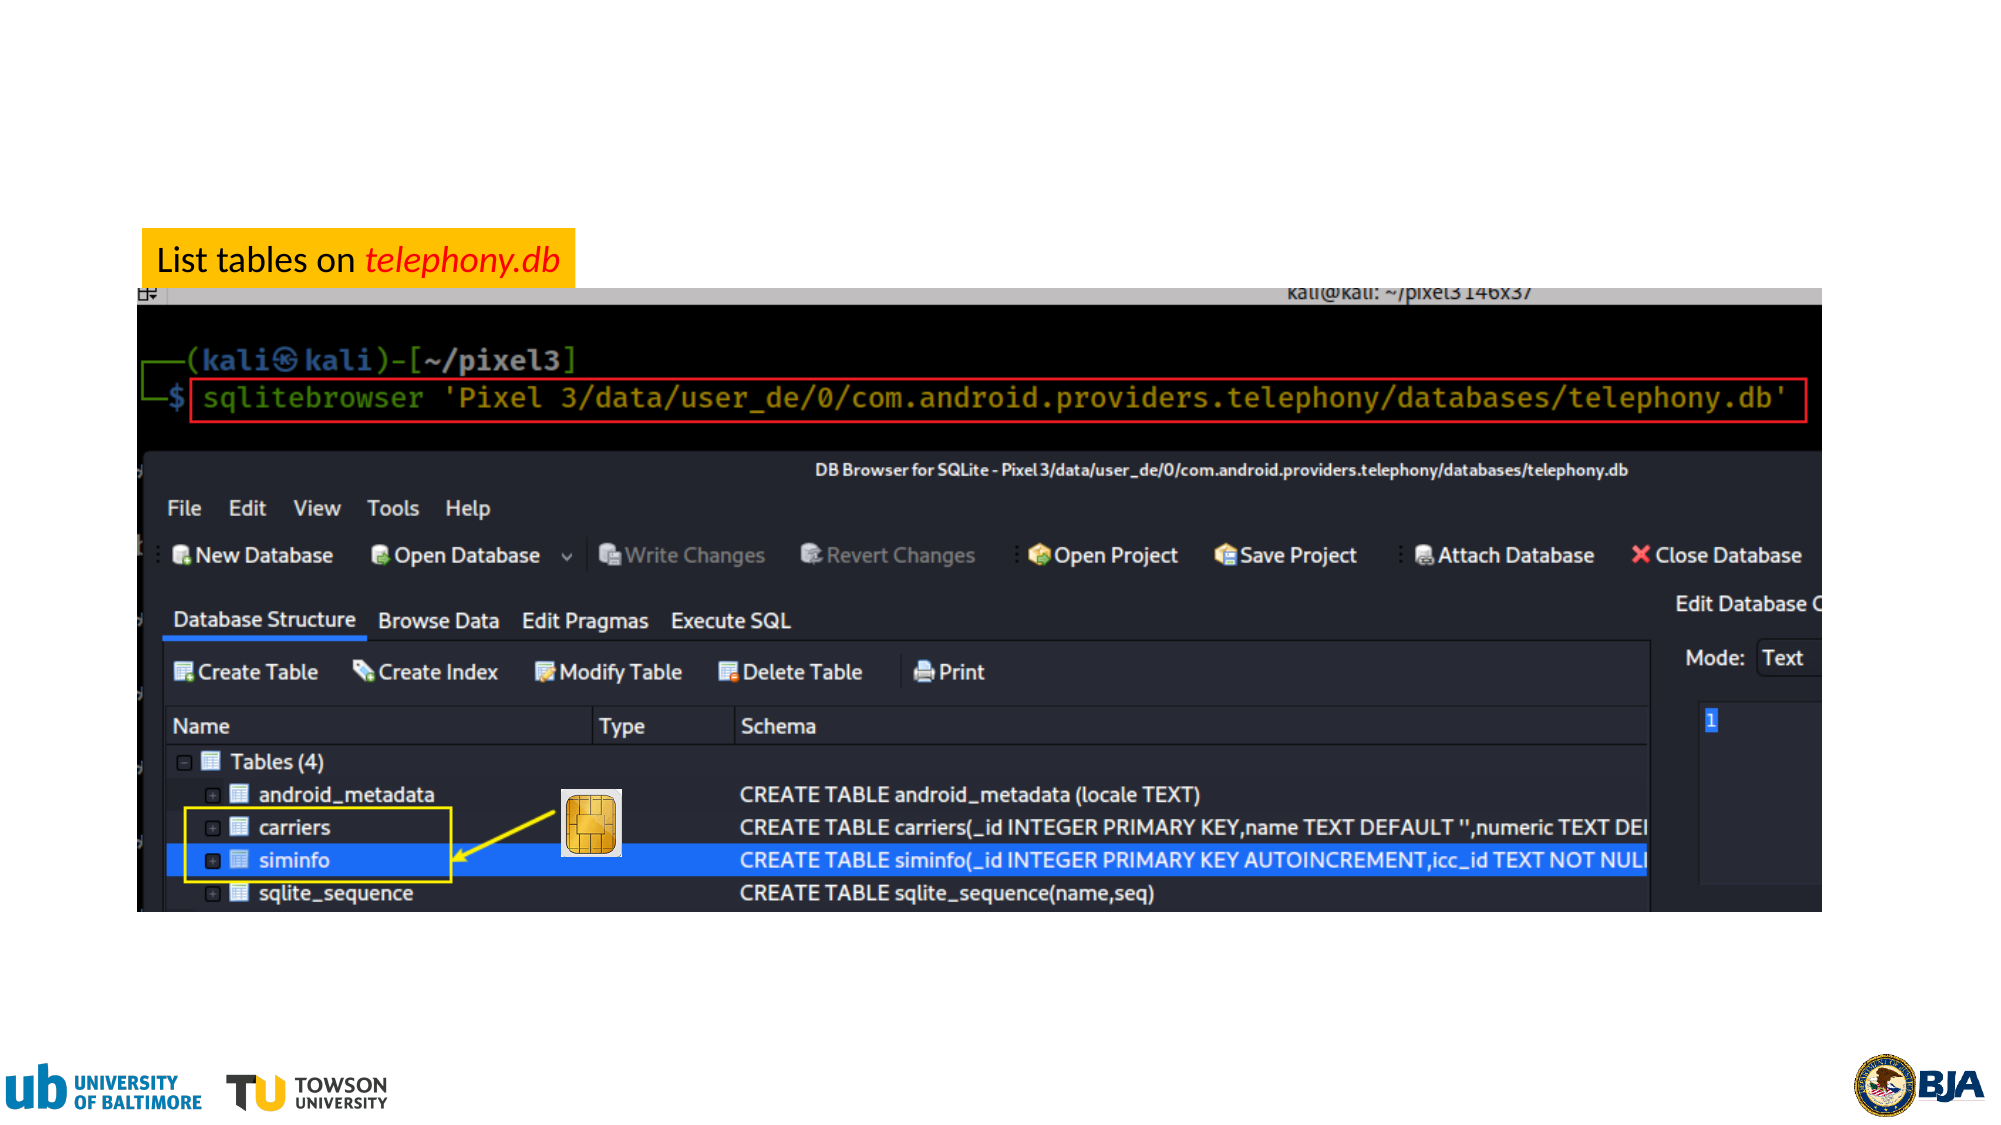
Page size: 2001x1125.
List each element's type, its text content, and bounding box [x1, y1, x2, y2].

picture [137, 288, 1822, 912]
text_box List tables on telephony.db [142, 228, 576, 288]
picture [0, 1031, 407, 1125]
picture [1854, 1054, 1986, 1117]
